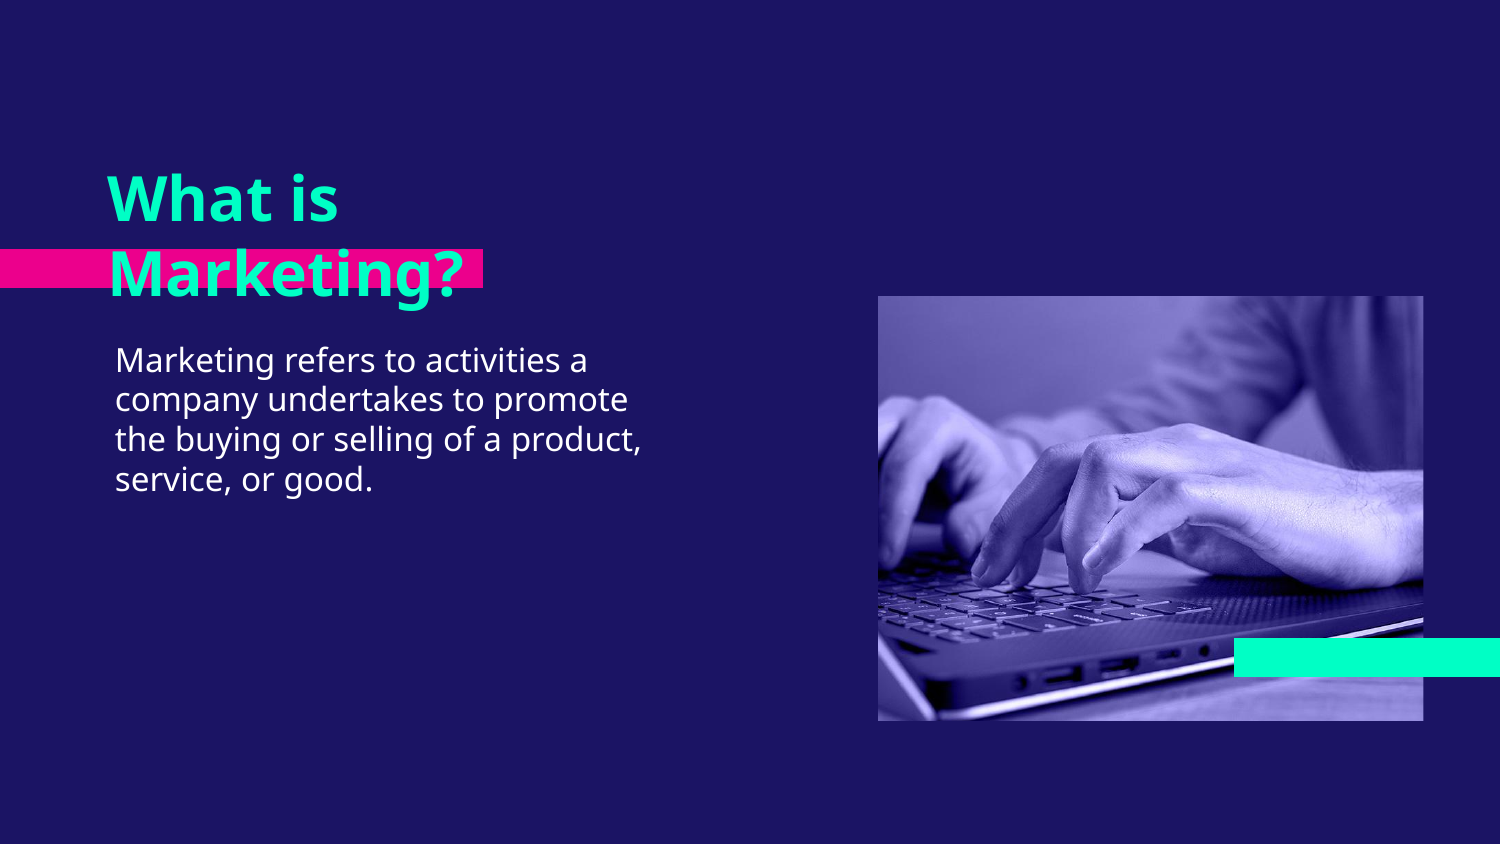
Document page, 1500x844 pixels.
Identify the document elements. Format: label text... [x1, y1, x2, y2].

title What is Marketing? [92, 144, 677, 302]
list Marketing refers to activities a company undertakes to promote the buying or selling of a product, service, or good. [99, 323, 677, 674]
picture [877, 296, 1424, 721]
text_box [1427, 637, 1500, 678]
